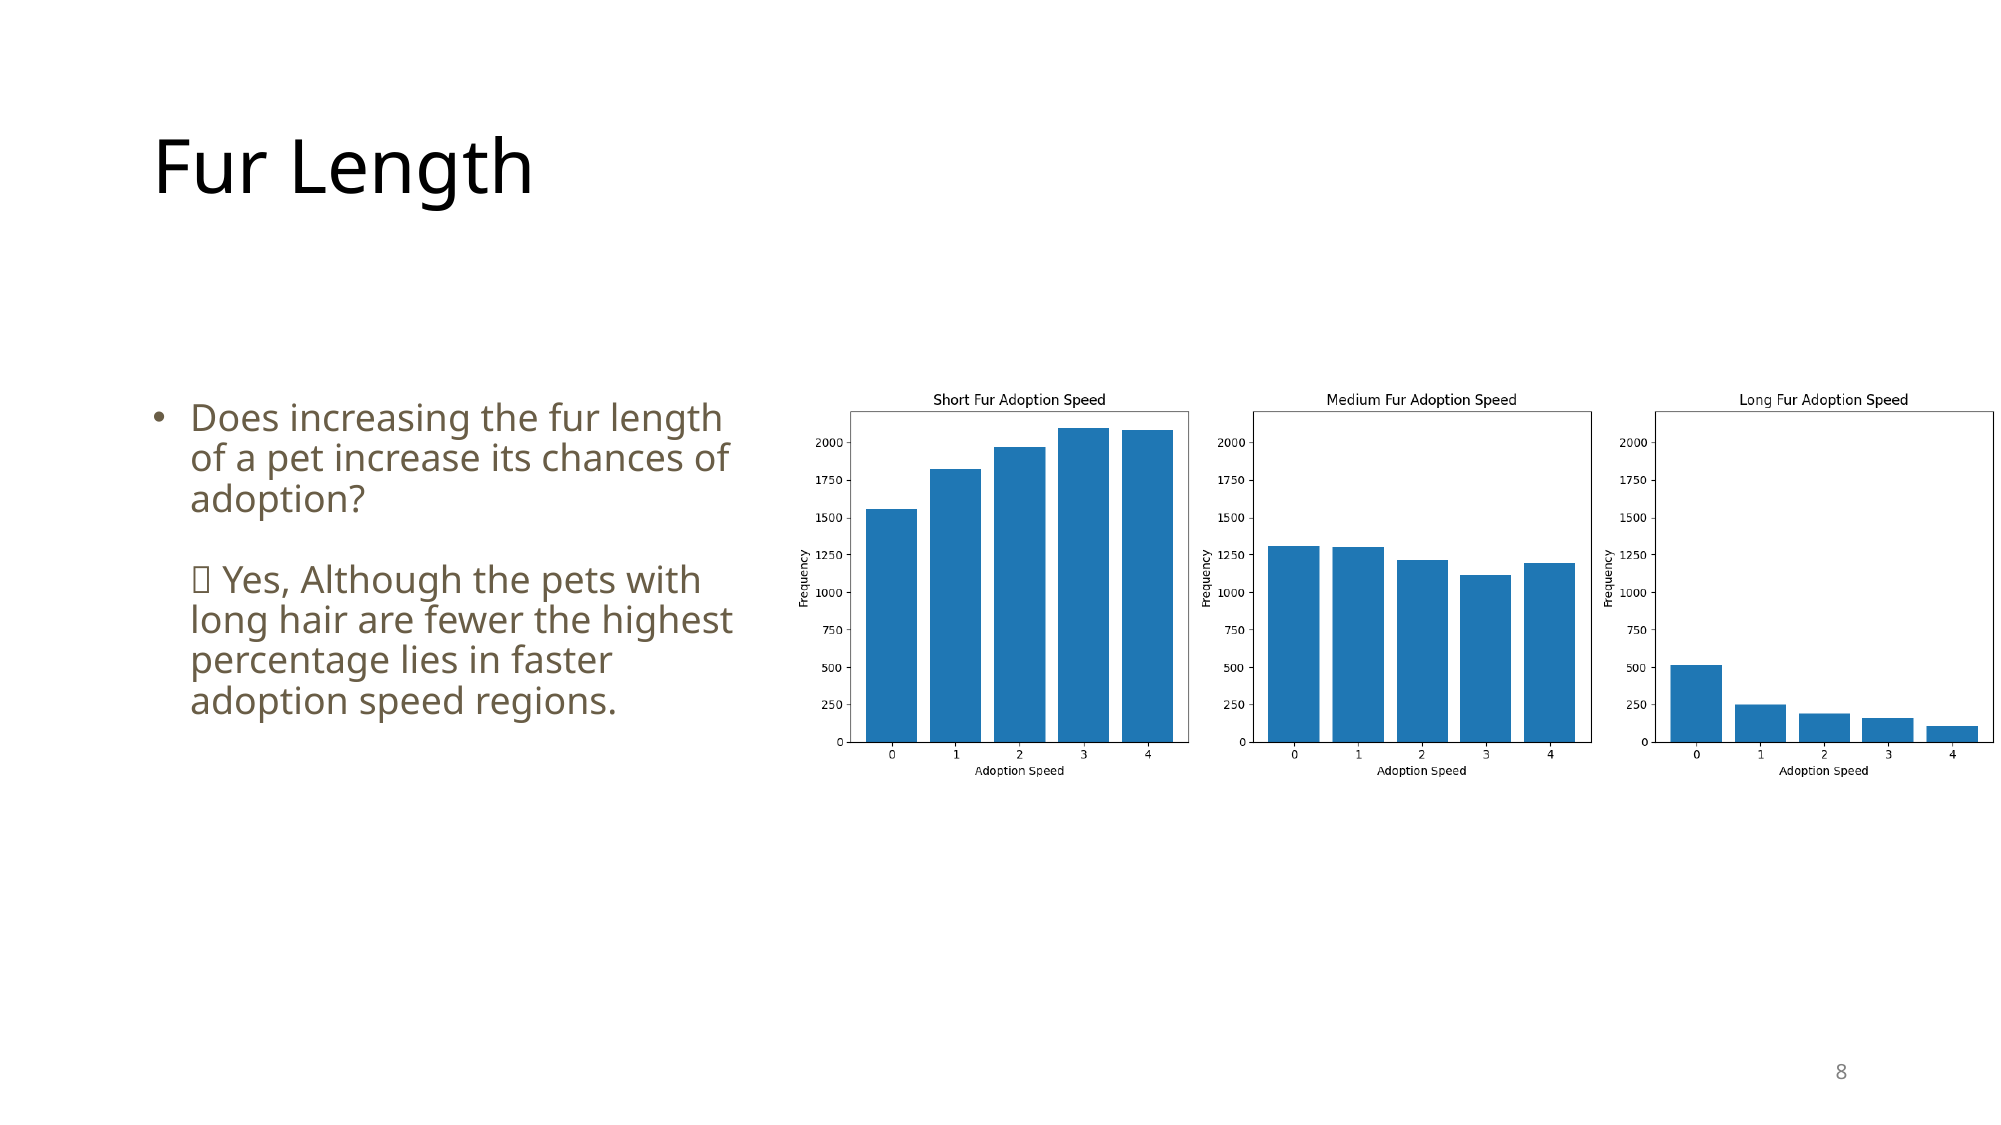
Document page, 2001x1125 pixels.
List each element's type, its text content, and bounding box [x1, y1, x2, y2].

slide_number 8 [1412, 1042, 1863, 1103]
list Does increasing the fur length of a pet increase its chances of adoption?  Yes, Although the pets with long hair are fewer the highest percentage lies in faster adoption speed regions. [137, 391, 783, 973]
title Fur Length [137, 117, 1863, 223]
picture [790, 385, 2000, 785]
